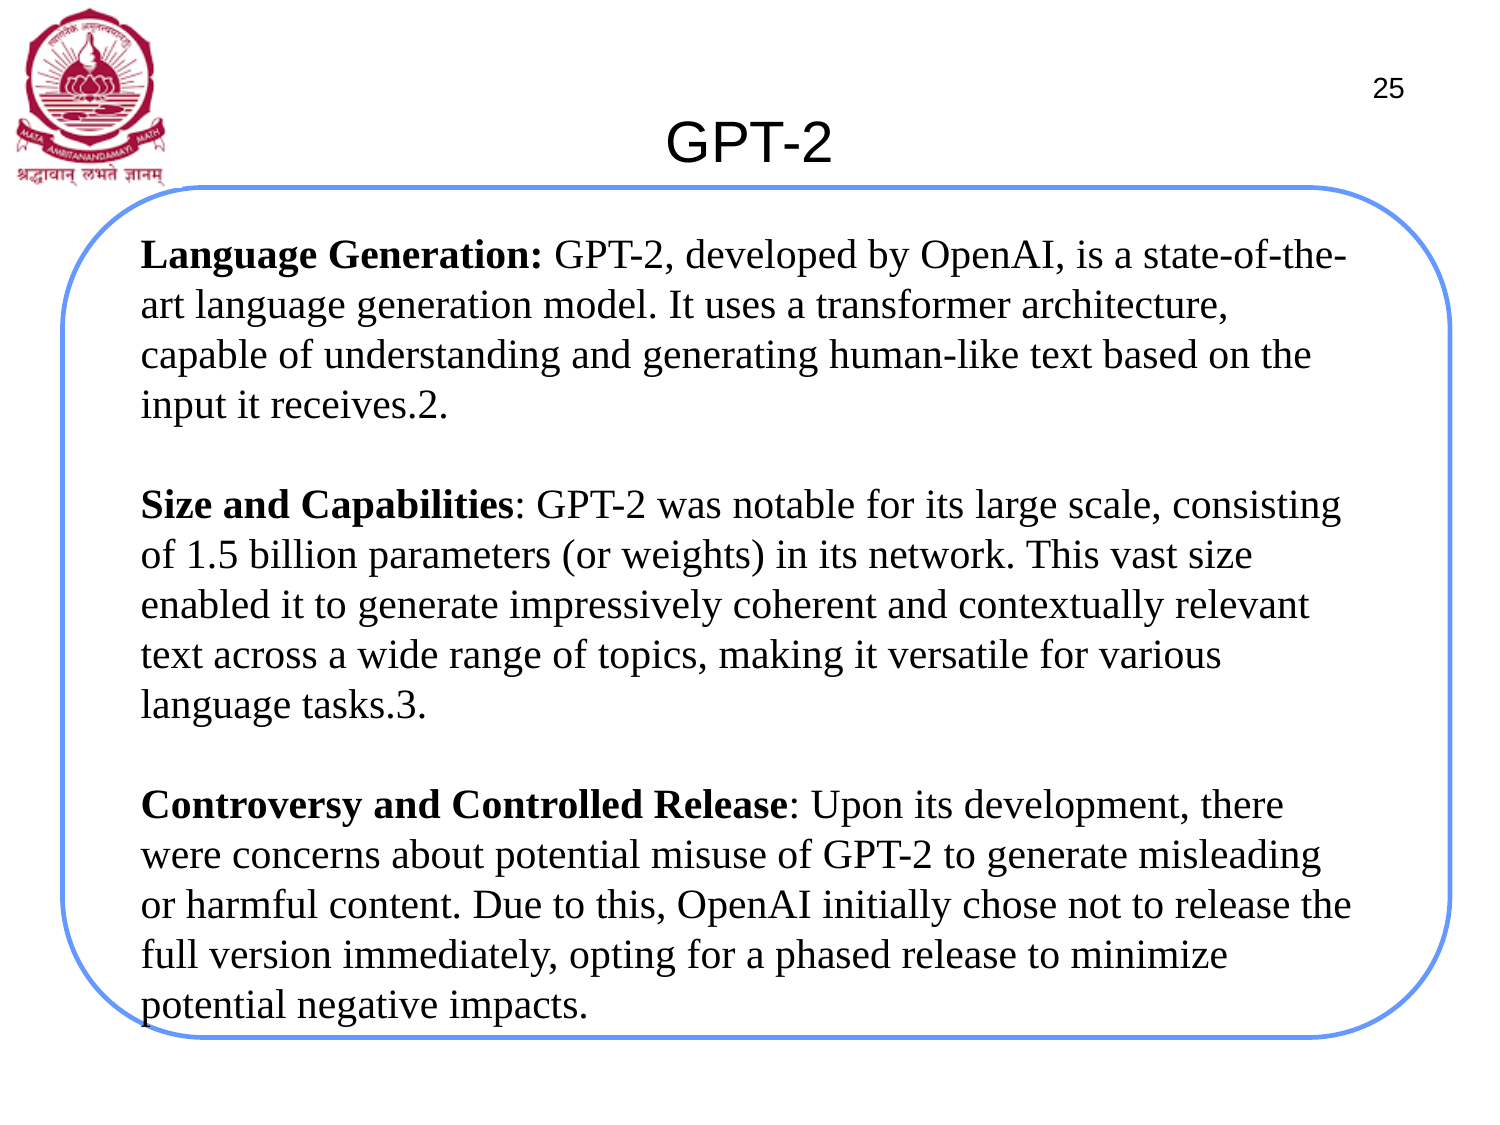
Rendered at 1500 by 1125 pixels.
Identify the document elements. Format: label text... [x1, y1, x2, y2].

picture [0, 6, 182, 188]
text_box Language Generation: GPT-2, developed by OpenAI, is a state-of-the-art language generation model. It uses a transformer architecture, capable of understanding and generating human-like text based on the input it receives.2. Size and Capabilities: GPT-2 was notable for its large scale, consisting of 1.5 billion parameters (or weights) in its network. This vast size enabled it to generate impressively coherent and contextually relevant text across a wide range of topics, making it versatile for various language tasks.3. Controversy and Controlled Release: Upon its development, there were concerns about potential misuse of GPT-2 to generate misleading or harmful content. Due to this, OpenAI initially chose not to release the full version immediately, opting for a phased release to minimize potential negative impacts. [125, 219, 1375, 1035]
title GPT-2 [74, 14, 1426, 263]
